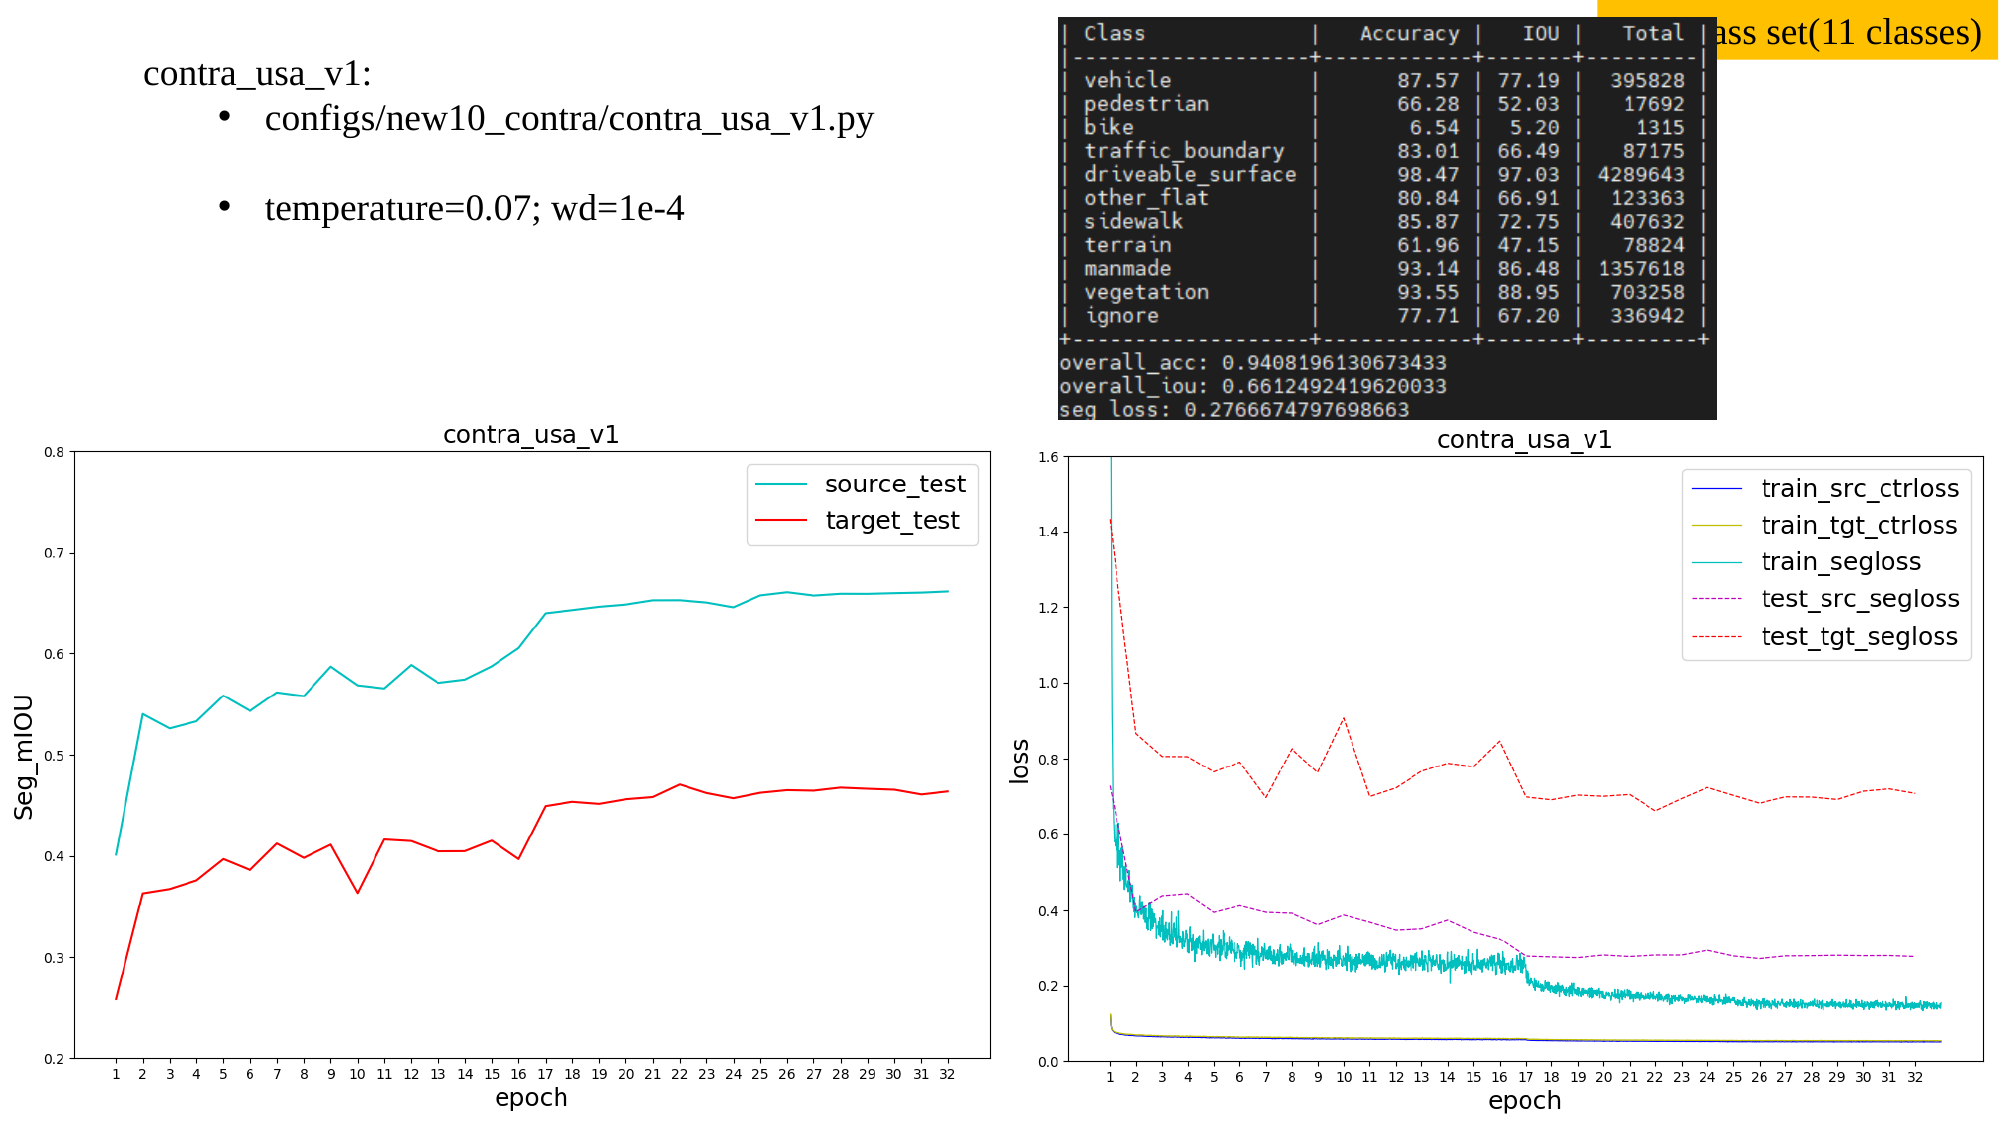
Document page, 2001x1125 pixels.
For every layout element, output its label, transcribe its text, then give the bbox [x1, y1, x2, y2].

picture [0, 17, 2000, 1114]
text_box new class set(11 classes) [1597, 0, 1999, 60]
